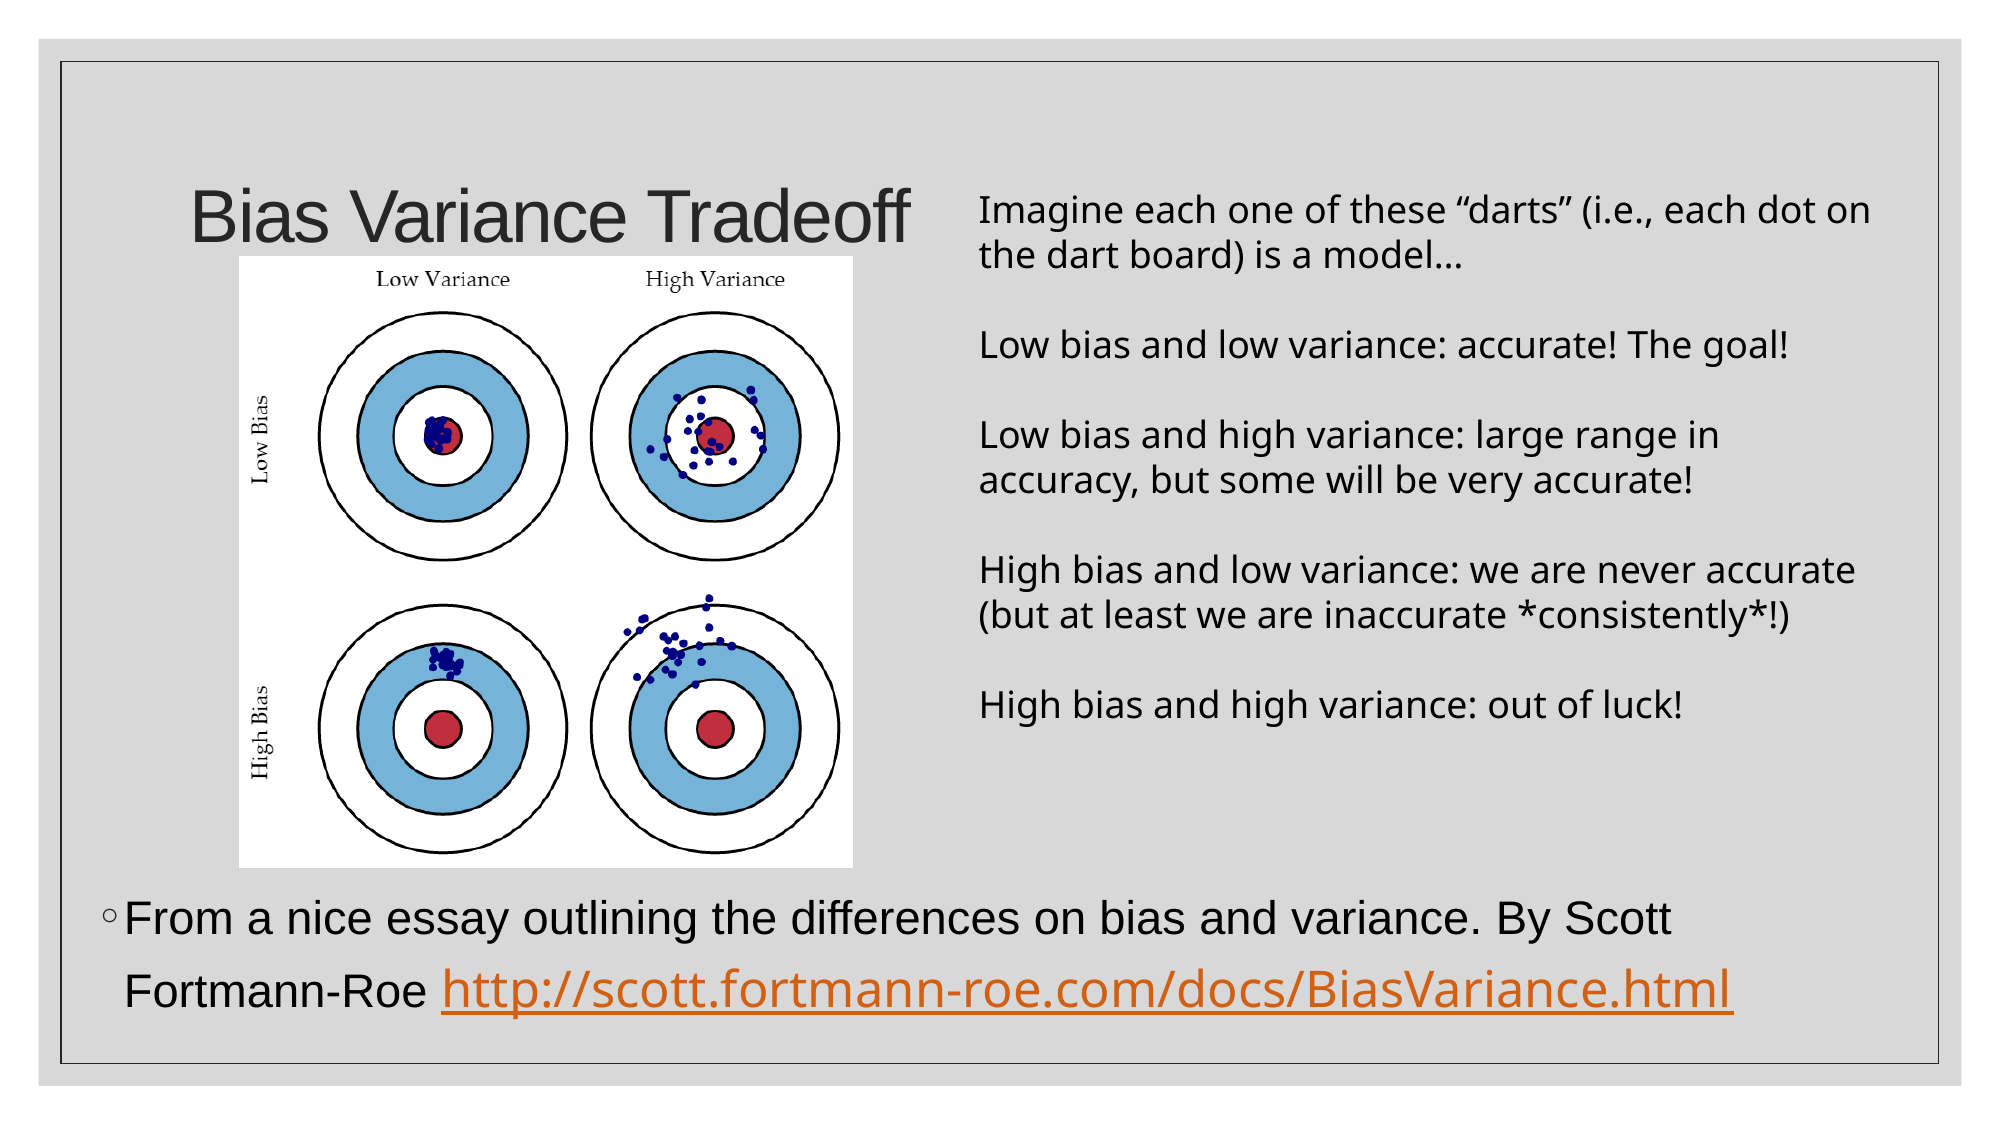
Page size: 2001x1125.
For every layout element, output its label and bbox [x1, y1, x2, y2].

list [80, 868, 1920, 1037]
title [174, 105, 1825, 331]
text_box [963, 178, 1890, 734]
picture [239, 256, 854, 869]
